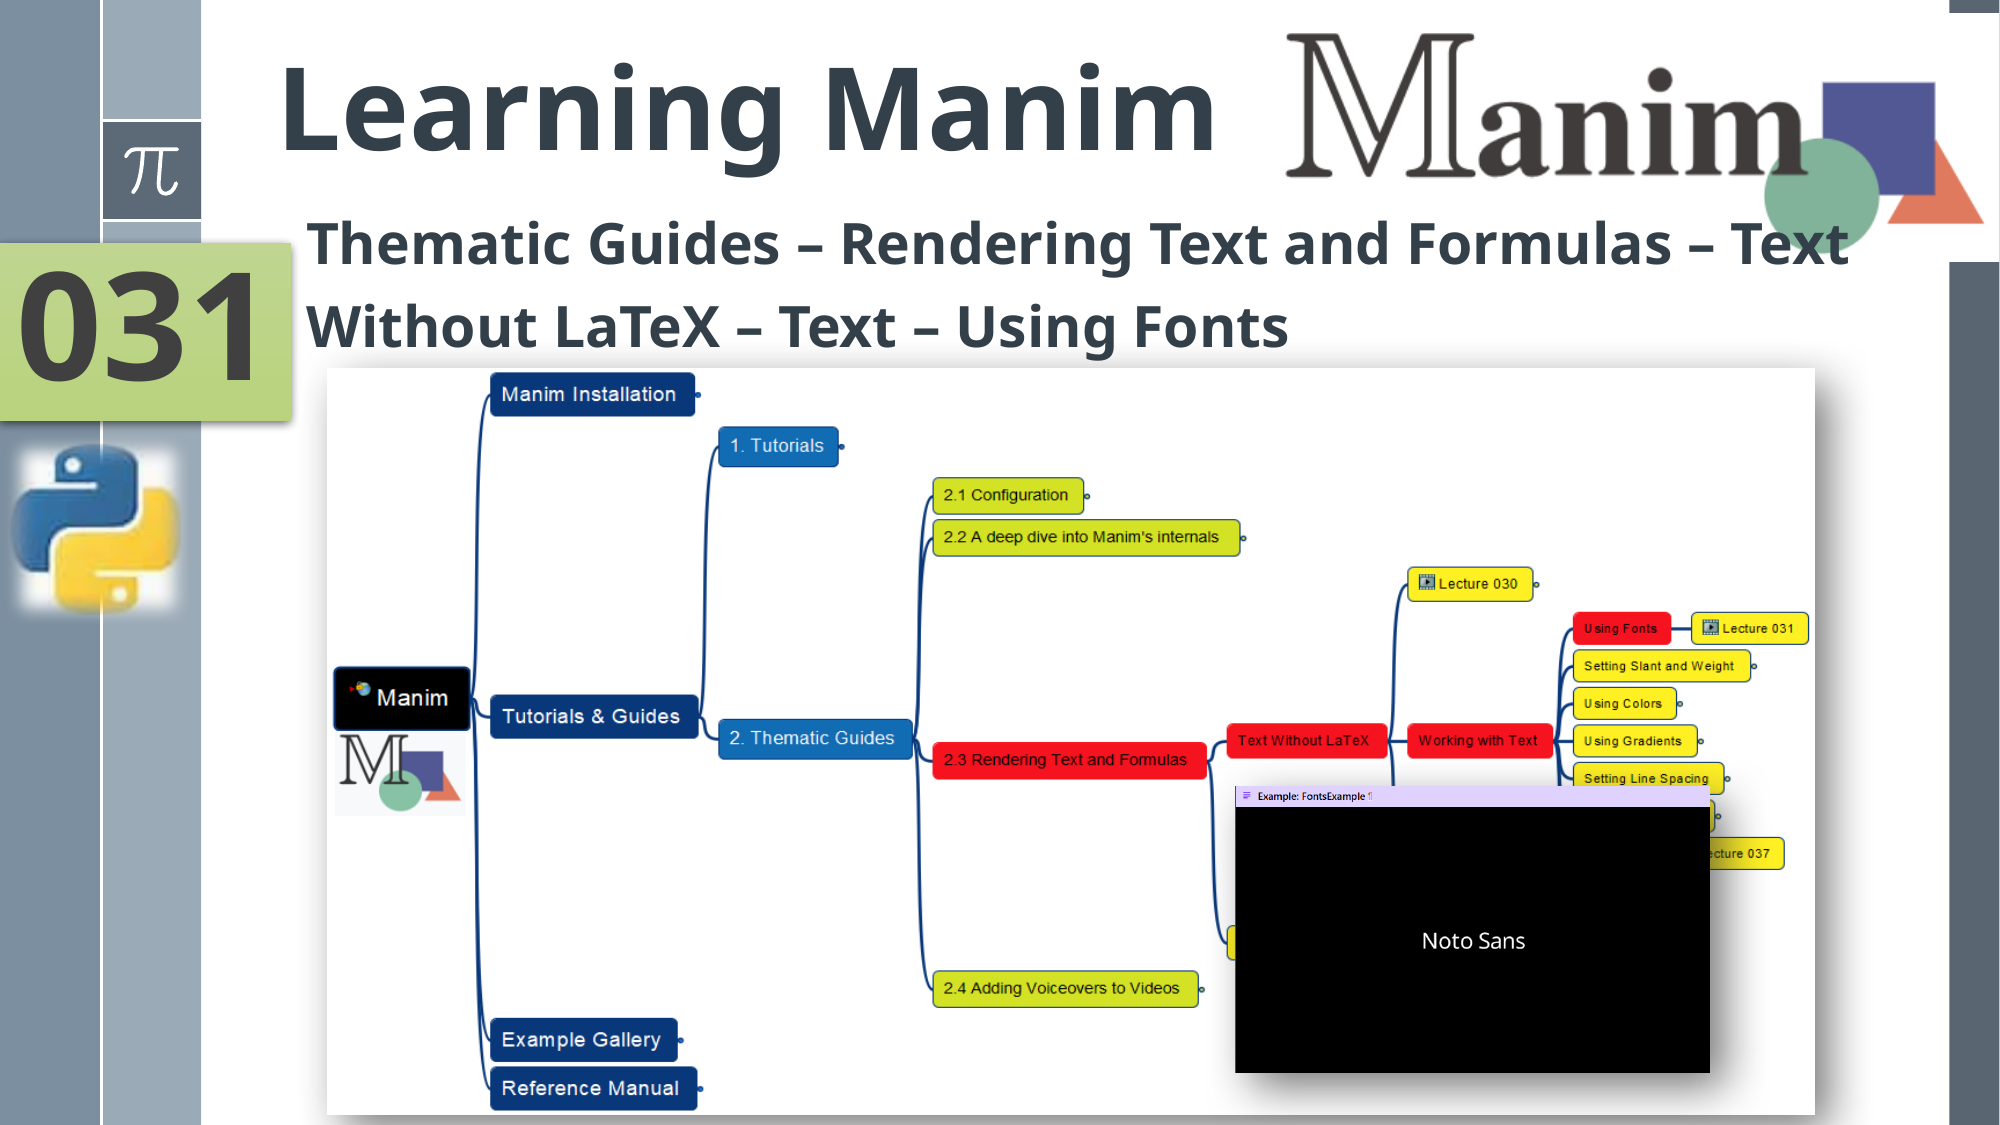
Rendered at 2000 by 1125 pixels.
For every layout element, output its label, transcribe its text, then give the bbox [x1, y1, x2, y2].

picture [1274, 13, 2000, 262]
picture [327, 368, 1815, 1115]
text_box Thematic Guides – Rendering Text and Formulas – Text Without LaTeX – Text – Using Fonts [290, 184, 1896, 369]
text_box 031 [0, 243, 291, 421]
title Learning Manim [261, 42, 1274, 185]
picture [3, 432, 193, 627]
